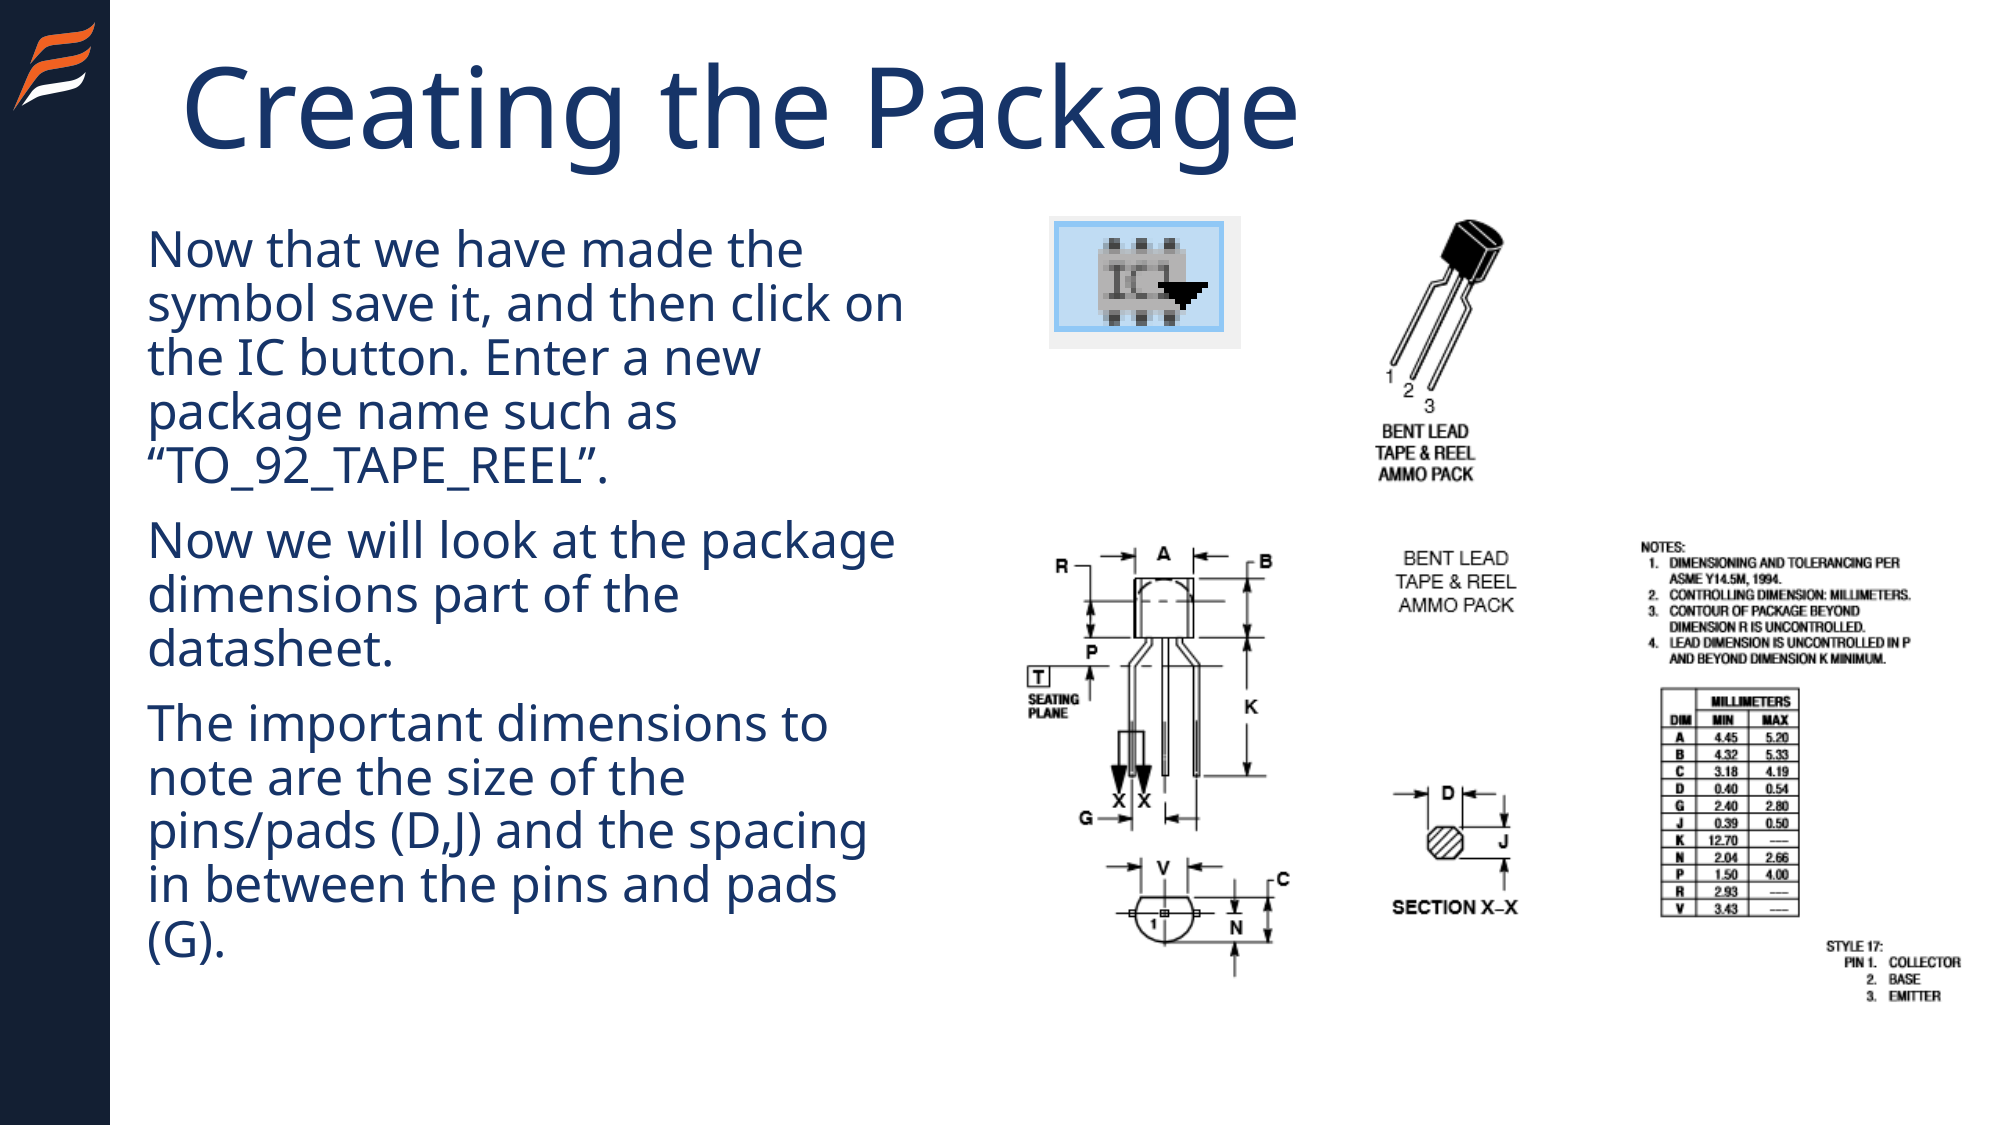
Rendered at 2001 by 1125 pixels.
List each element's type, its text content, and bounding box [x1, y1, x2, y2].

title Creating the Package [165, 19, 1875, 180]
list Now that we have made the symbol save it, and then click on the IC button. Enter a new package name such as “TO_92_TAPE_REEL”. Now we will look at the package dimensions part of the datasheet. The important dimensions to note are the size of the pins/pads (D,J) and the spacing in between the pins and pads (G). [132, 216, 928, 1070]
text_box [0, 0, 111, 1125]
picture [1352, 198, 1517, 498]
picture [999, 534, 1983, 1013]
picture [13, 22, 95, 111]
picture [1049, 216, 1241, 349]
